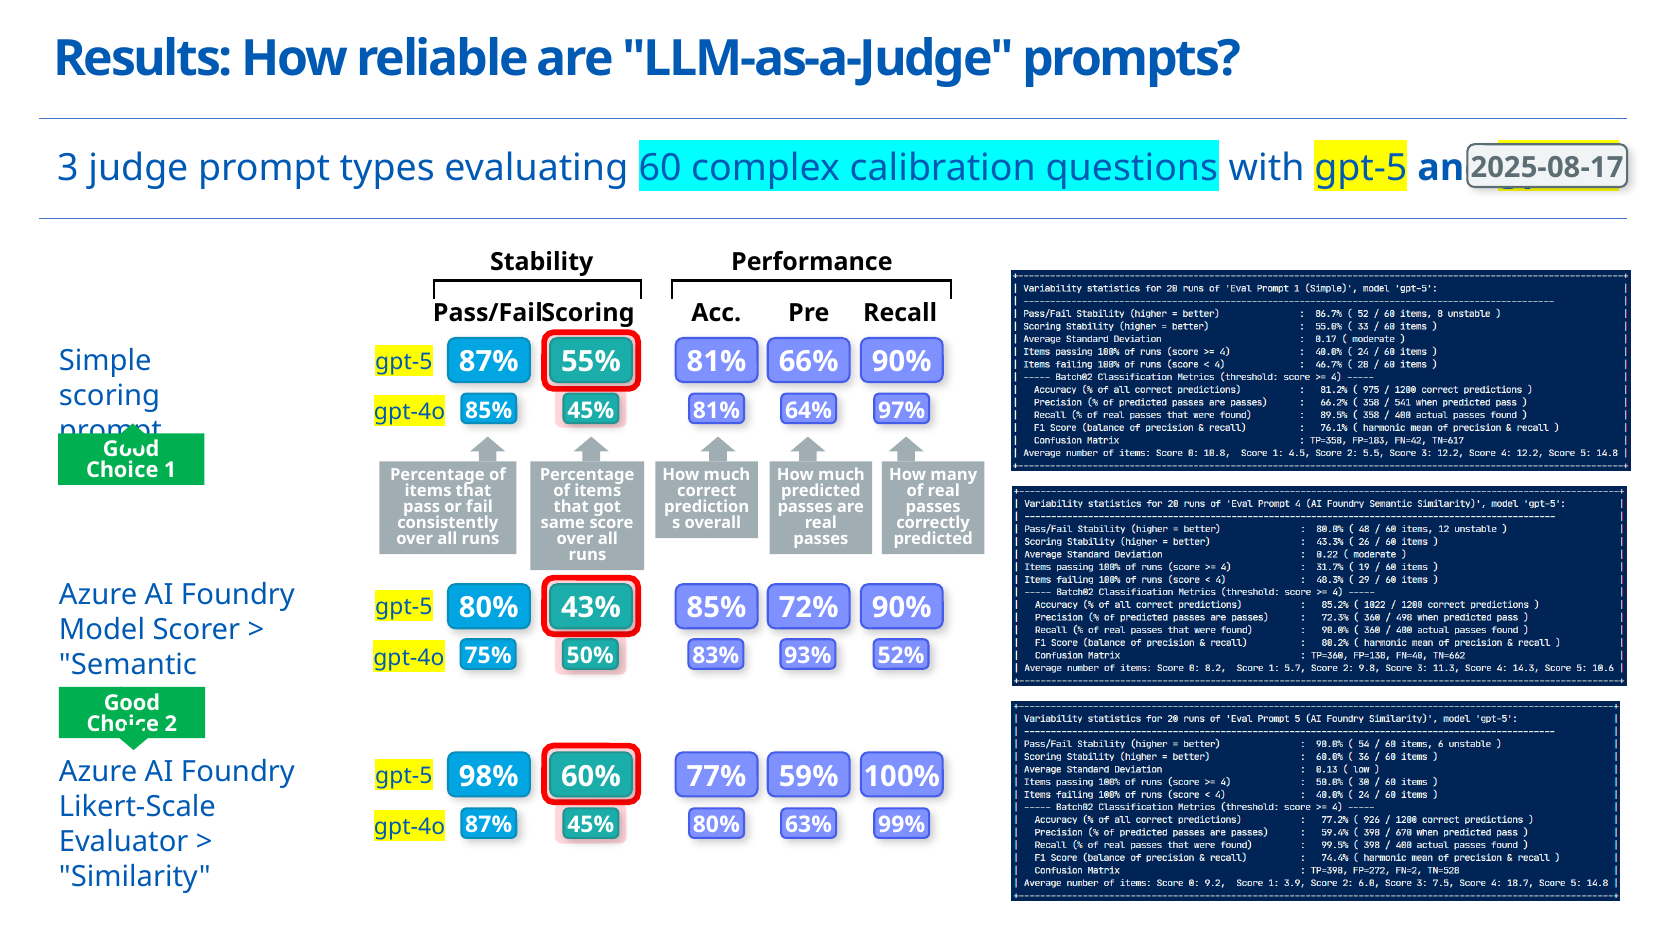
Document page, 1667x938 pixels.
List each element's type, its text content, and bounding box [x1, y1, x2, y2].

text_box 2025-08-17 [1466, 143, 1629, 189]
text_box 50% [561, 638, 619, 670]
text_box Acc. [691, 299, 742, 327]
text_box Prec. [783, 296, 835, 336]
text_box 45% [562, 807, 620, 839]
text_box 59% [766, 751, 851, 798]
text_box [530, 436, 645, 540]
text_box gpt-5 [375, 591, 433, 620]
text_box Azure AI Foundry Model Scorer > "Semantic Similarity" [58, 575, 332, 716]
text_box 80% [688, 807, 746, 839]
text_box 98% [446, 751, 531, 798]
text_box 85% [674, 583, 759, 630]
text_box Recall [860, 296, 940, 327]
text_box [58, 423, 205, 475]
picture [1011, 270, 1631, 471]
picture [1011, 486, 1627, 686]
text_box gpt-4o [373, 811, 446, 839]
text_box 77% [674, 751, 759, 798]
list 3 judge prompt types evaluating 60 complex calibration questions with gpt-5 and gpt-4o [39, 147, 1628, 199]
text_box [379, 436, 517, 540]
text_box Stability [490, 245, 594, 276]
text_box gpt-5 [375, 346, 433, 375]
text_box gpt-4o [373, 642, 445, 670]
text_box Pass/Fail [432, 296, 541, 327]
text_box 93% [779, 638, 837, 670]
text_box [553, 390, 566, 429]
picture [1010, 701, 1620, 901]
text_box [553, 636, 567, 676]
text_box 87% [446, 336, 531, 384]
text_box [617, 805, 628, 845]
text_box 55% [549, 336, 633, 384]
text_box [769, 436, 873, 540]
text_box [543, 576, 640, 636]
text_box [671, 279, 952, 299]
text_box 87% [460, 807, 518, 839]
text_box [881, 436, 985, 540]
text_box 75% [459, 638, 517, 670]
title Results: How reliable are "LLM-as-a-Judge" prompts? [0, 0, 1667, 119]
text_box 72% [766, 583, 851, 630]
text_box 99% [873, 807, 931, 839]
text_box 52% [872, 638, 930, 670]
text_box 97% [873, 392, 931, 425]
text_box 60% [549, 751, 633, 798]
text_box 100% [859, 751, 944, 798]
text_box [543, 744, 640, 804]
text_box 83% [687, 638, 745, 670]
text_box 81% [674, 336, 759, 384]
text_box gpt-4o [373, 396, 446, 425]
text_box 85% [460, 392, 518, 425]
text_box Scoring [541, 299, 635, 327]
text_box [58, 696, 206, 751]
text_box 81% [688, 392, 746, 425]
text_box 90% [859, 583, 944, 630]
text_box Azure AI Foundry Likert-Scale Evaluator > "Similarity" [58, 752, 333, 893]
text_box [622, 638, 628, 676]
text_box 43% [549, 583, 633, 630]
text_box 63% [780, 807, 838, 839]
text_box 45% [562, 392, 620, 425]
text_box 66% [766, 336, 851, 384]
text_box [553, 804, 572, 845]
text_box [543, 331, 640, 390]
text_box gpt-5 [375, 760, 433, 789]
text_box 64% [780, 392, 838, 425]
text_box [433, 279, 642, 299]
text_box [655, 436, 759, 540]
text_box Simple scoring prompt [58, 341, 242, 447]
text_box [621, 391, 628, 428]
text_box Performance [730, 245, 893, 276]
text_box 90% [859, 336, 944, 384]
text_box 80% [446, 583, 531, 630]
